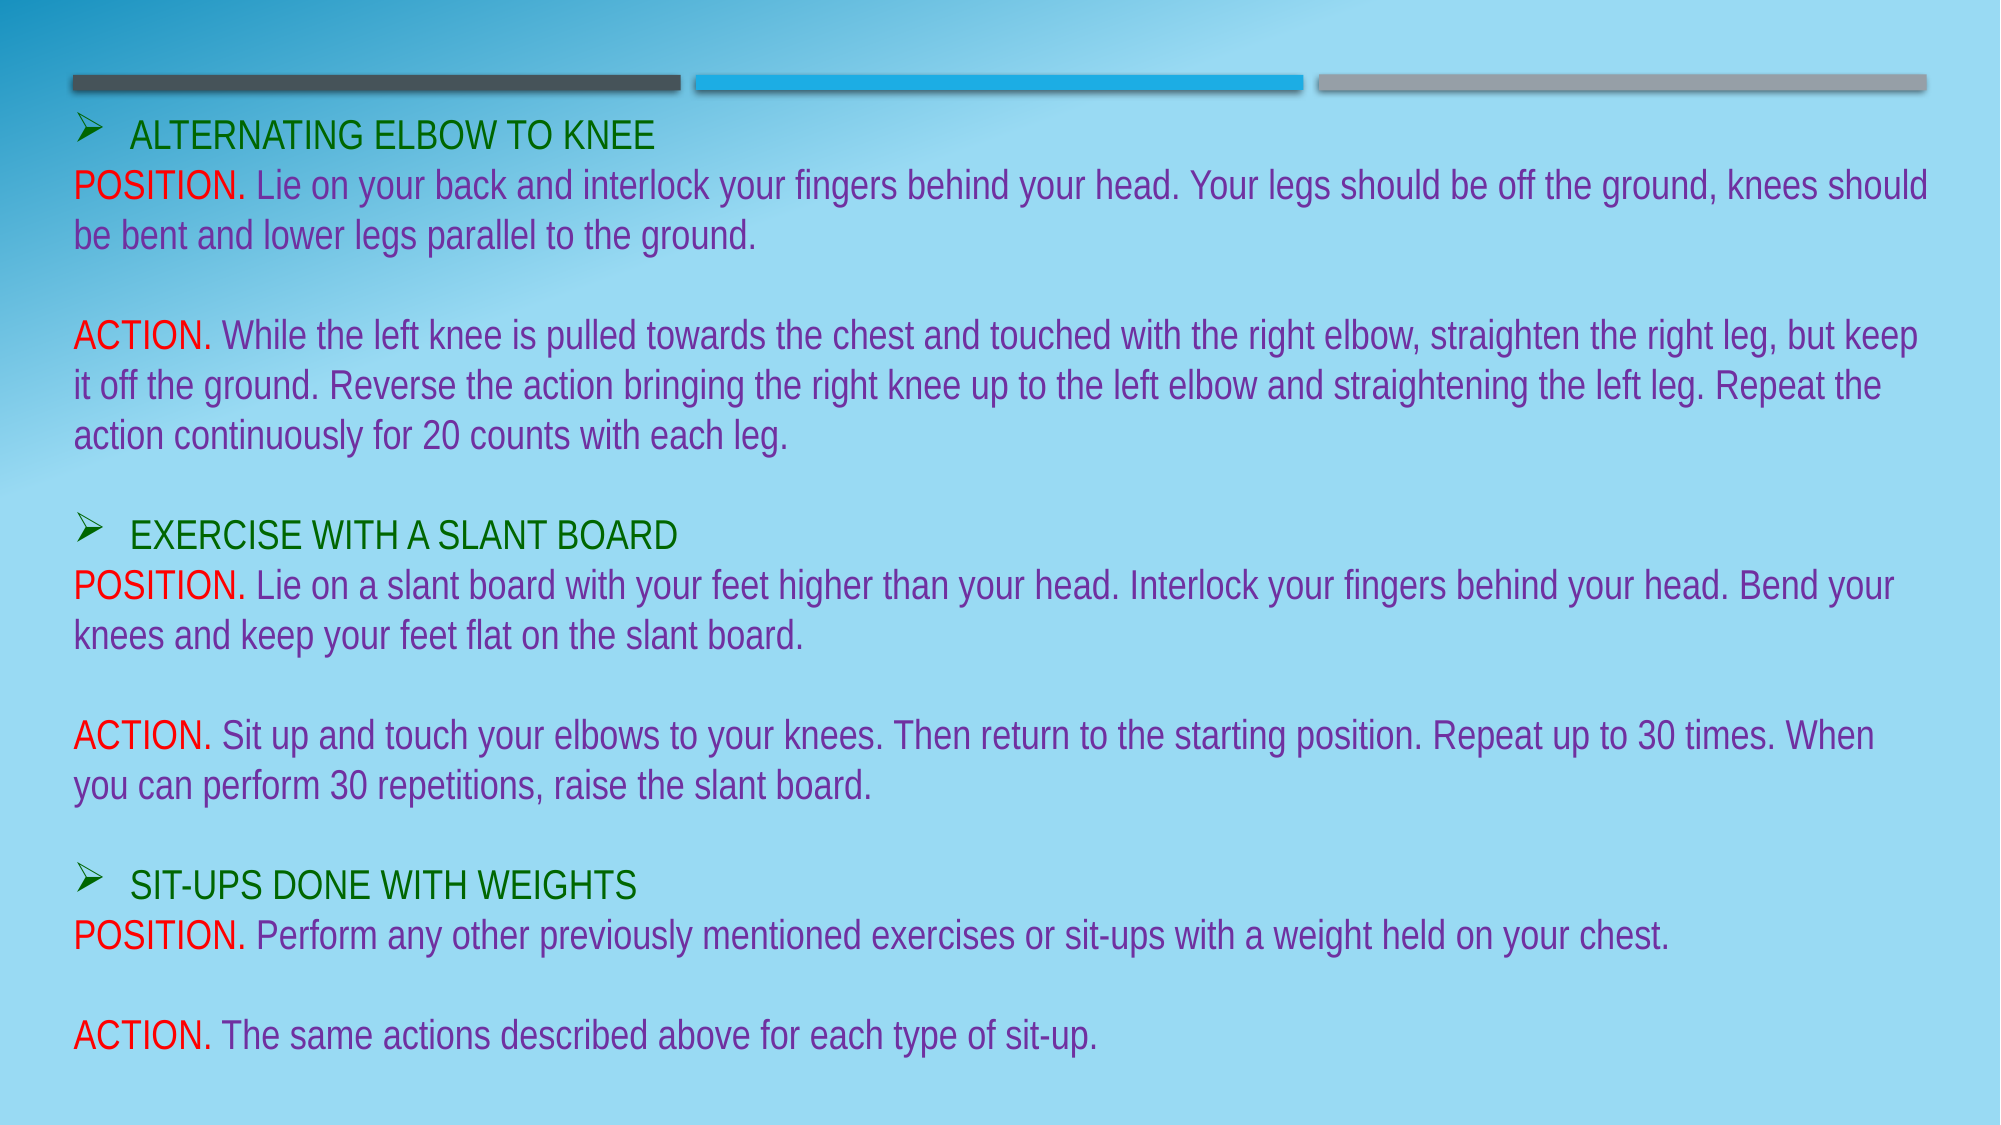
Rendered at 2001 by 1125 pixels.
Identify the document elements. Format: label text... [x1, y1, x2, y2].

text_box ALTERNATING ELBOW TO KNEE POSITION. Lie on your back and interlock your fingers behind your head. Your legs should be off the ground, knees should be bent and lower legs parallel to the ground. ACTION. While the left knee is pulled towards the chest and touched with the right elbow, straighten the right leg, but keep it off the ground. Reverse the action bringing the right knee up to the left elbow and straightening the left leg. Repeat the action continuously for 20 counts with each leg. EXERCISE WITH A SLANT BOARD POSITION. Lie on a slant board with your feet higher than your head. Interlock your fingers behind your head. Bend your knees and keep your feet flat on the slant board. ACTION. Sit up and touch your elbows to your knees. Then return to the starting position. Repeat up to 30 times. When you can perform 30 repetitions, raise the slant board. SIT-UPS DONE WITH WEIGHTS POSITION. Perform any other previously mentioned exercises or sit-ups with a weight held on your chest. ACTION. The same actions described above for each type of sit-up. [58, 100, 1946, 1066]
